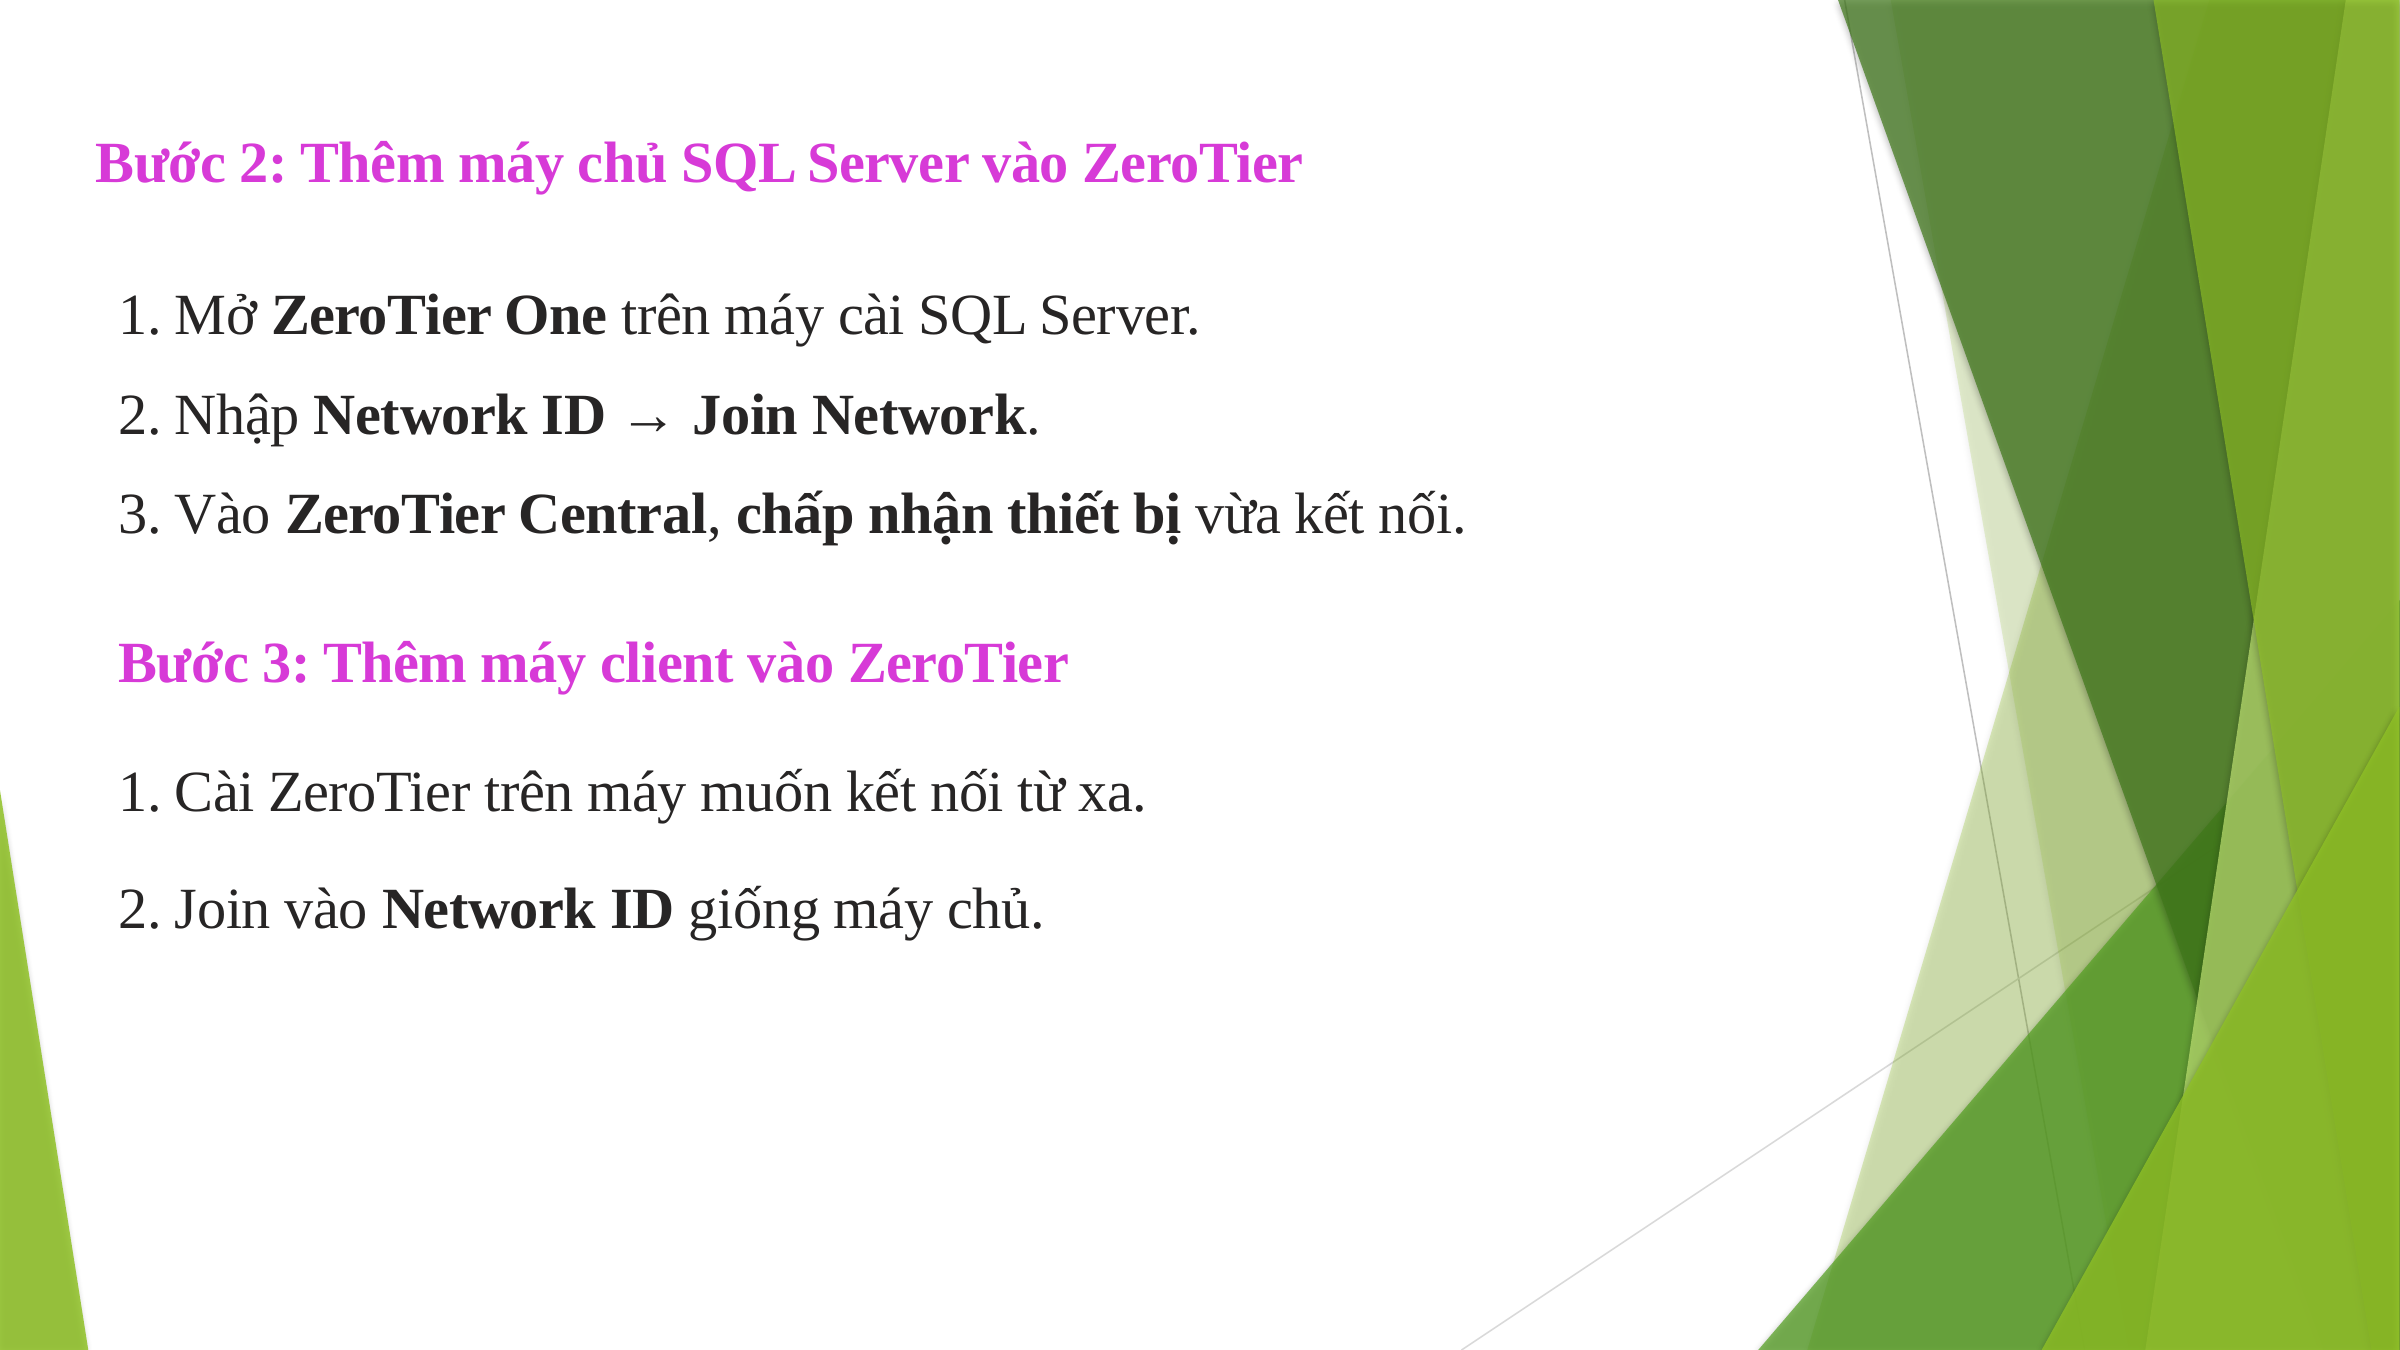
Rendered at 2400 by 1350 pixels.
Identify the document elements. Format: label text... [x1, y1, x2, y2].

text_box Join vào Network ID giống máy chủ. [118, 869, 2368, 905]
text_box Mở ZeroTier One trên máy cài SQL Server. [118, 275, 2368, 311]
text_box Cài ZeroTier trên máy muốn kết nối từ xa. [118, 753, 2368, 788]
text_box Bước 2: Thêm máy chủ SQL Server vào ZeroTier [95, 124, 621, 156]
text_box Nhập Network ID → Join Network. [118, 375, 2368, 411]
text_box Bước 3: Thêm máy client vào ZeroTier [118, 624, 537, 656]
text_box Vào ZeroTier Central, chấp nhận thiết bị vừa kết nối. [118, 474, 2368, 510]
